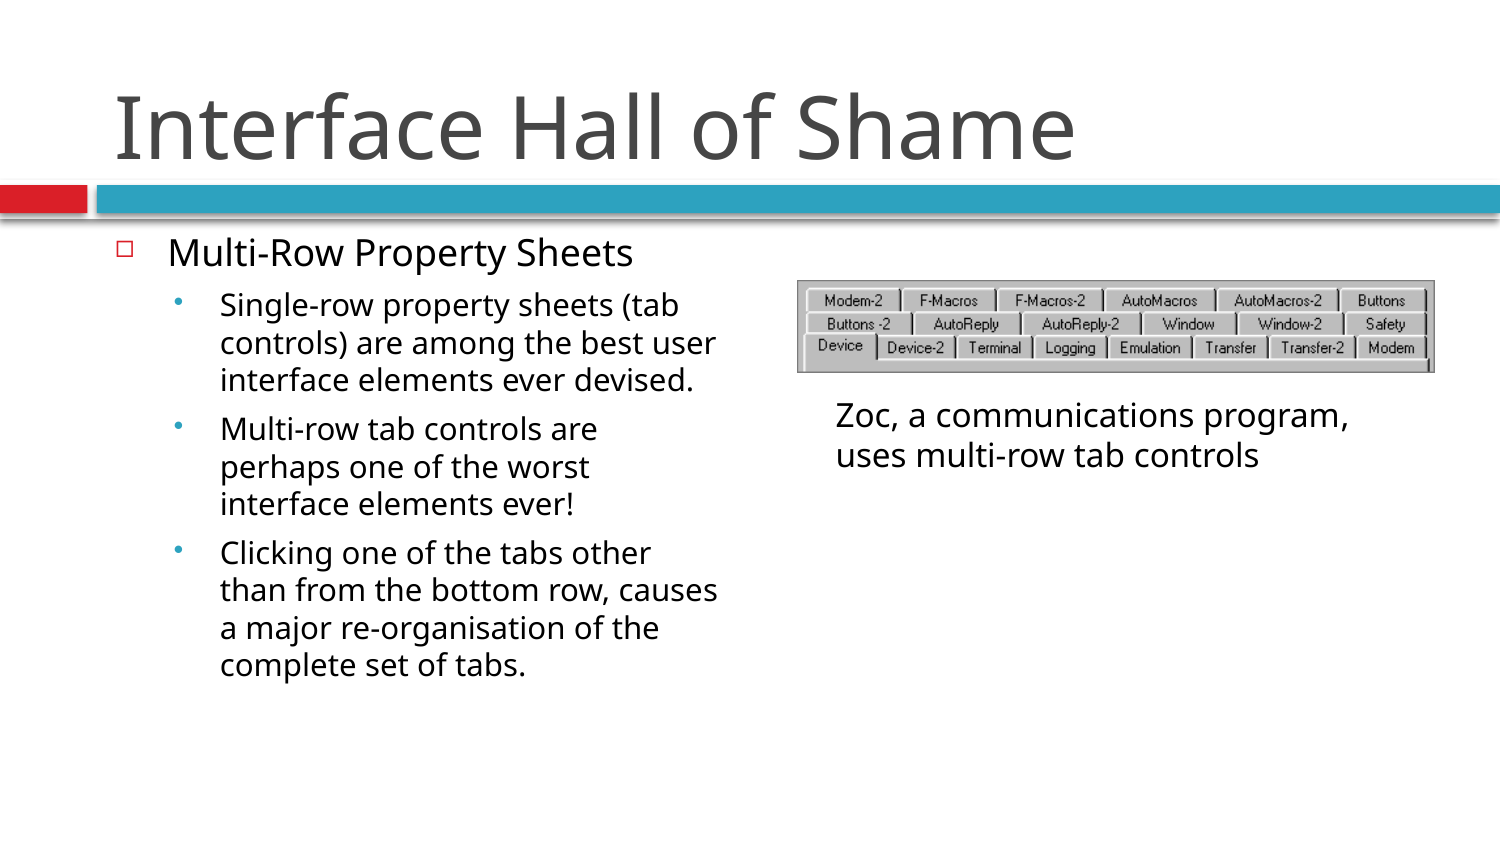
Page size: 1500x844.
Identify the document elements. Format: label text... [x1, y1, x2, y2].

text_box Zoc, a communications program, uses multi-row tab controls [820, 386, 1424, 481]
list Multi-Row Property Sheets Single-row property sheets (tab controls) are among the best user interface elements ever devised. Multi-row tab controls are perhaps one of the worst interface elements ever! Clicking one of the tabs other than from the bottom row, causes a major re-organisation of the complete set of tabs. [99, 221, 738, 759]
title Interface Hall of Shame [99, 19, 1438, 185]
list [796, 279, 1436, 374]
